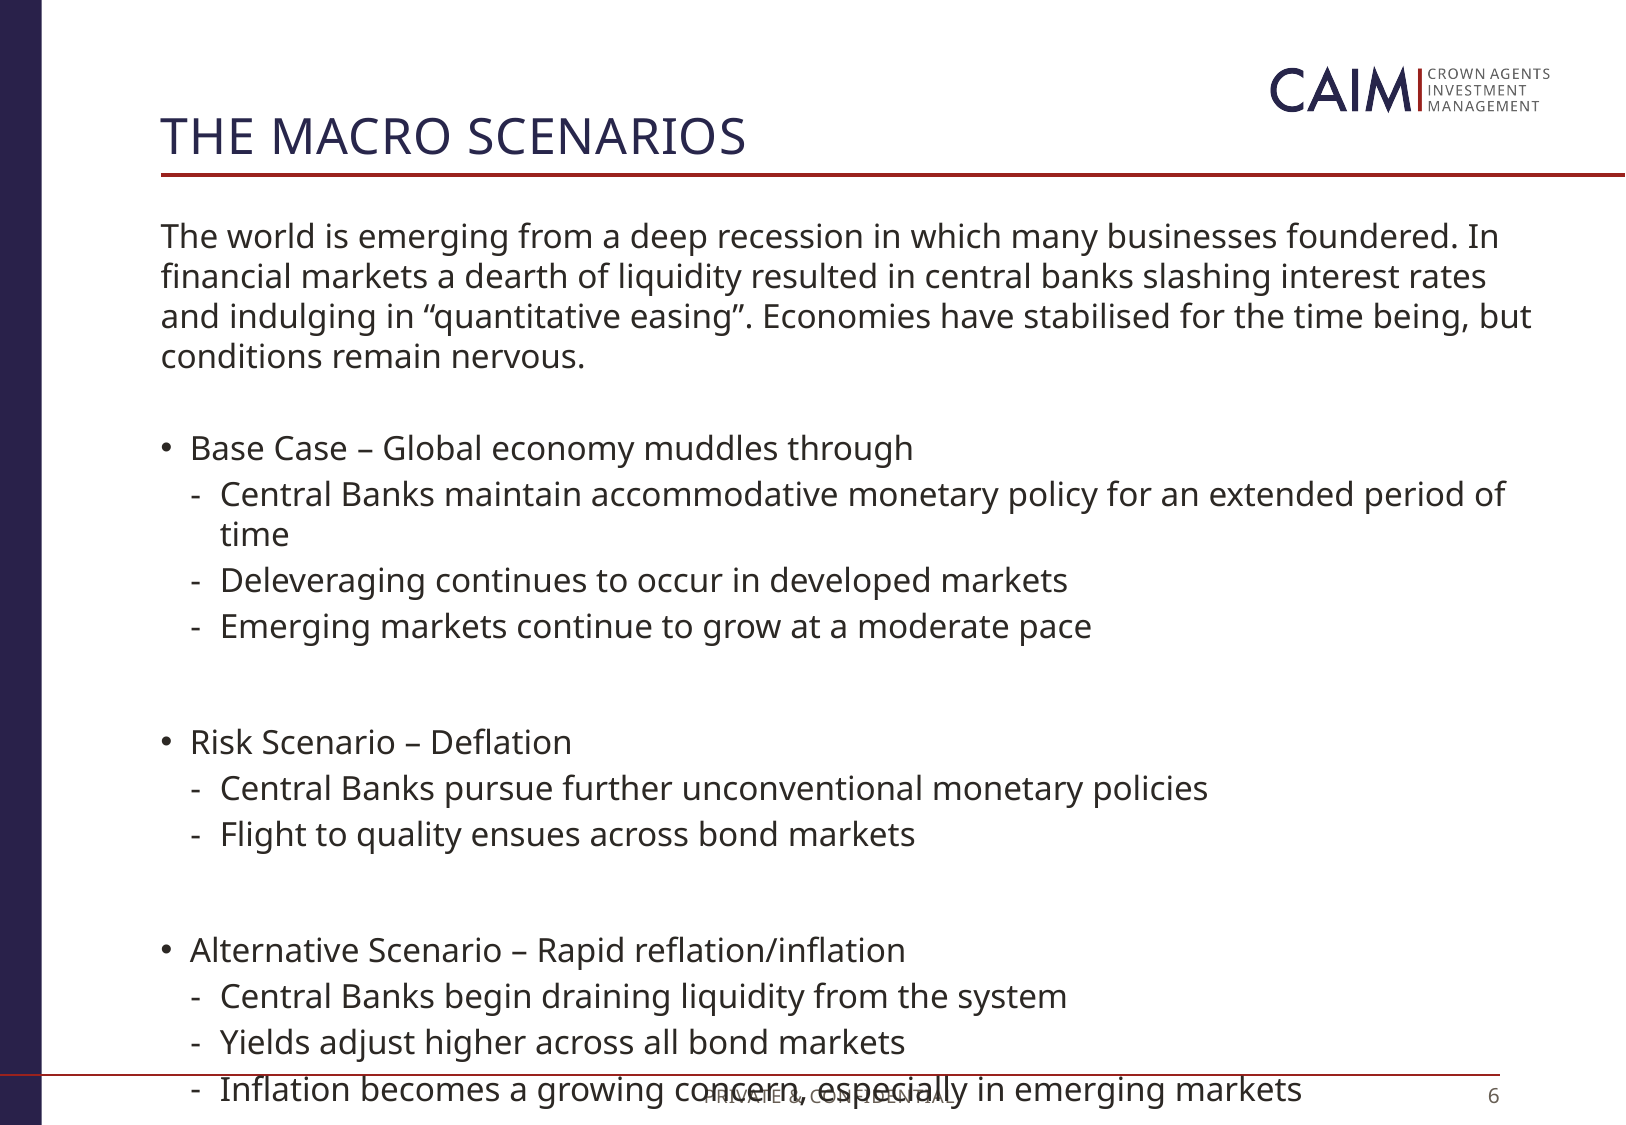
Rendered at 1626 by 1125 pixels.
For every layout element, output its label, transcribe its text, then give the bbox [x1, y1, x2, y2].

list The world is emerging from a deep recession in which many businesses foundered. In financial markets a dearth of liquidity resulted in central banks slashing interest rates and indulging in “quantitative easing”. Economies have stabilised for the time being, but conditions remain nervous. Base Case – Global economy muddles through Central Banks maintain accommodative monetary policy for an extended period of time Deleveraging continues to occur in developed markets Emerging markets continue to grow at a moderate pace Risk Scenario – Deflation Central Banks pursue further unconventional monetary policies Flight to quality ensues across bond markets Alternative Scenario – Rapid reflation/inflation Central Banks begin draining liquidity from the system Yields adjust higher across all bond markets Inflation becomes a growing concern, especially in emerging markets [160, 214, 1542, 990]
title The macro scenarios [160, 109, 1197, 166]
picture [1253, 61, 1555, 128]
